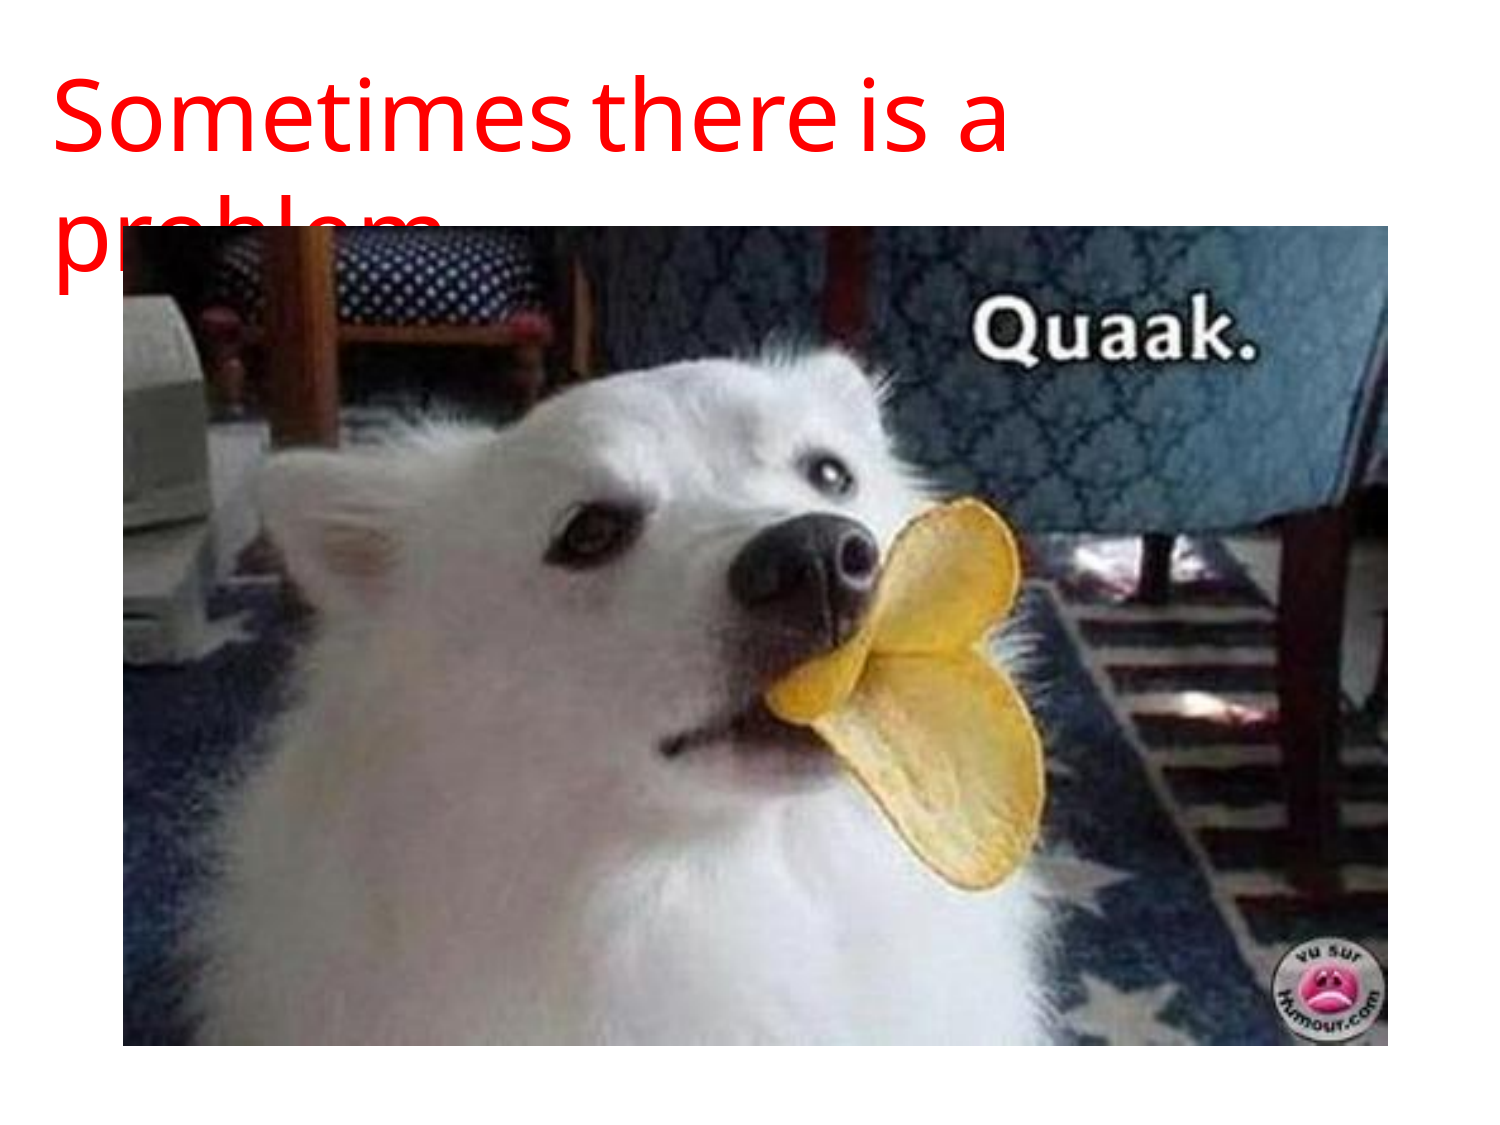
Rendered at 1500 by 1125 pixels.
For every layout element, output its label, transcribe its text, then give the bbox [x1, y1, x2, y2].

title Sometimes there is a problem... [45, 45, 1467, 192]
picture [123, 226, 1388, 1046]
